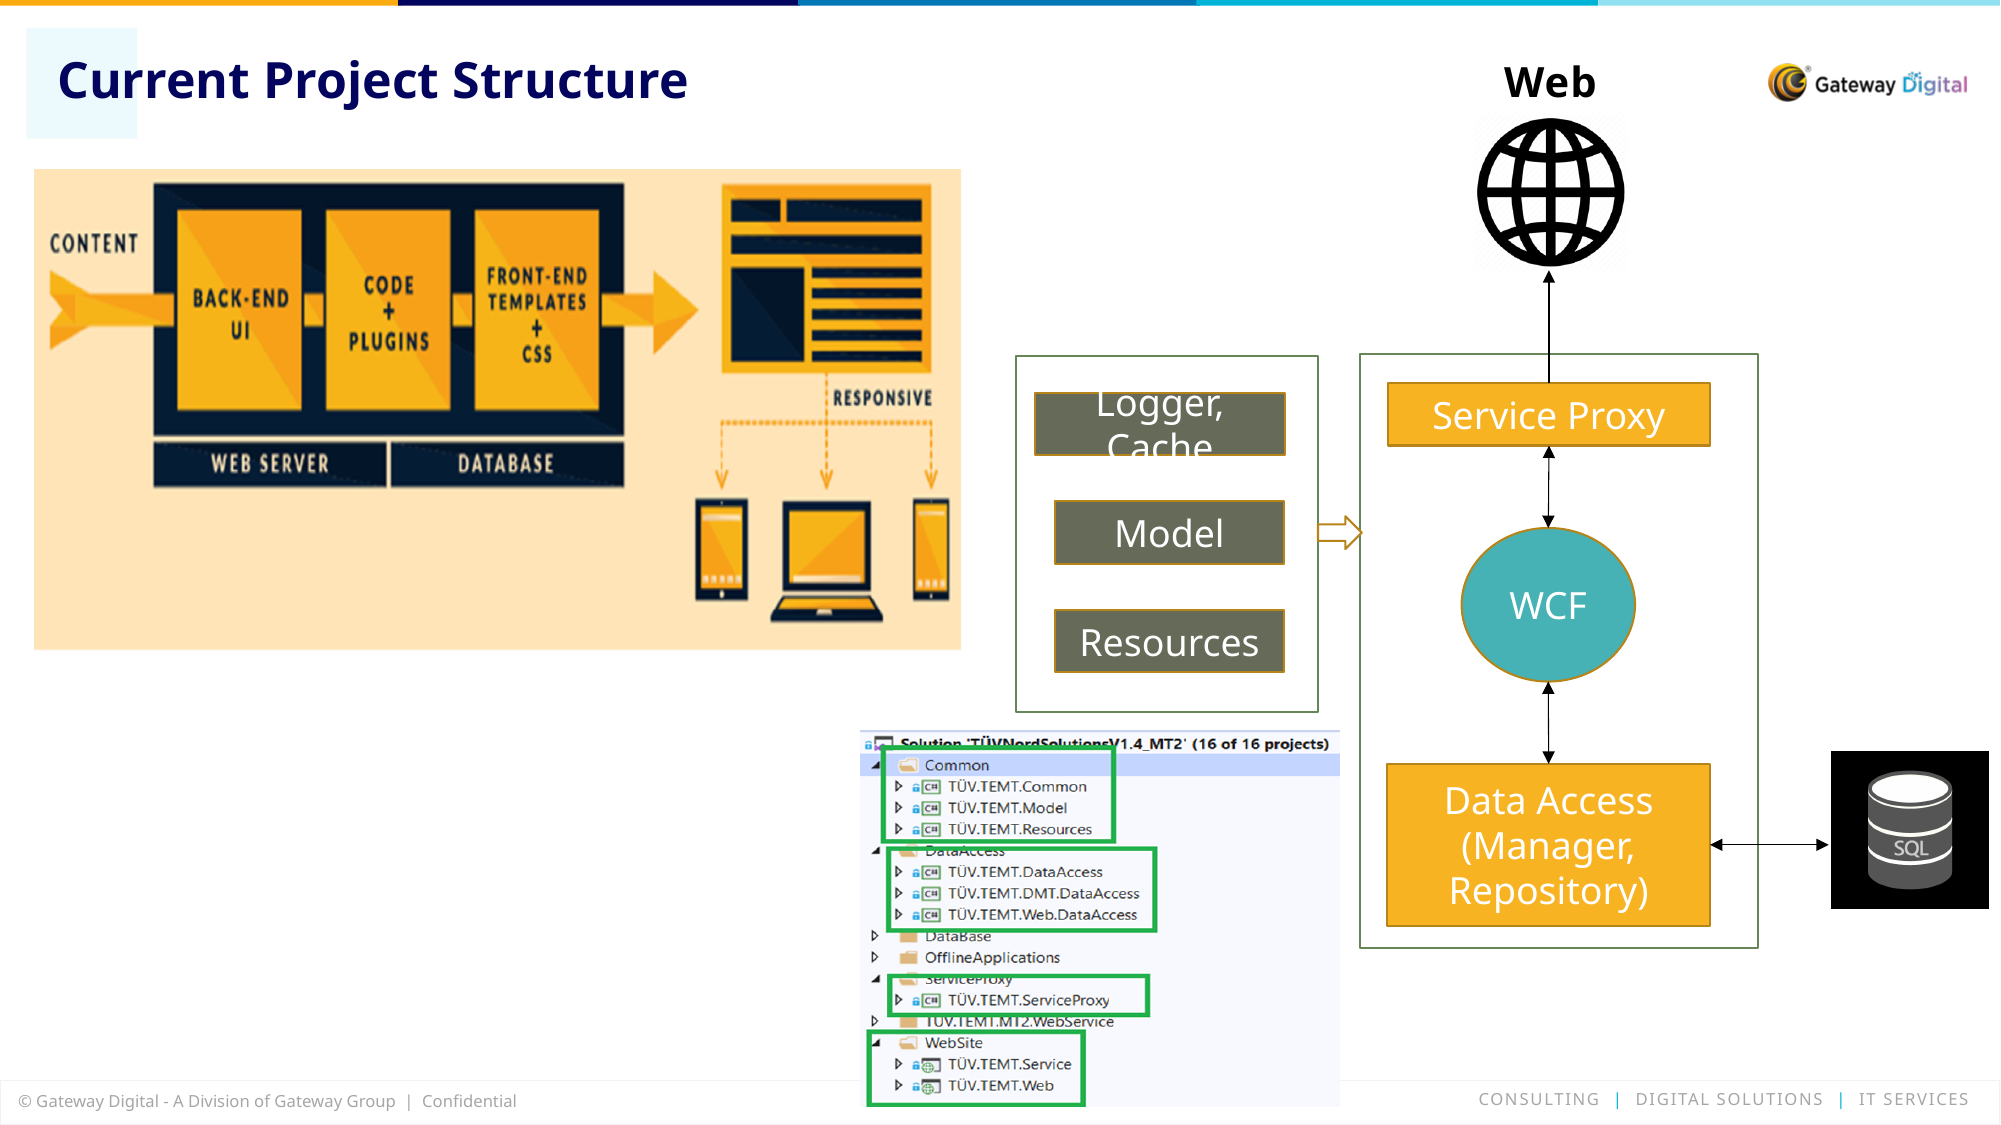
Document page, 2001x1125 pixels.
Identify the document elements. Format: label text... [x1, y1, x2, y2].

picture [1831, 751, 1989, 909]
title Current Project Structure [42, 47, 1158, 118]
picture [1472, 113, 1629, 271]
picture [860, 730, 1340, 1107]
text_box [1317, 516, 1362, 550]
text_box Data Access (Manager, Repository) [1387, 763, 1710, 926]
picture [34, 169, 963, 652]
text_box [1359, 354, 1759, 948]
text_box [1016, 355, 1318, 712]
text_box Web [1474, 48, 1627, 113]
picture [1735, 29, 2000, 136]
